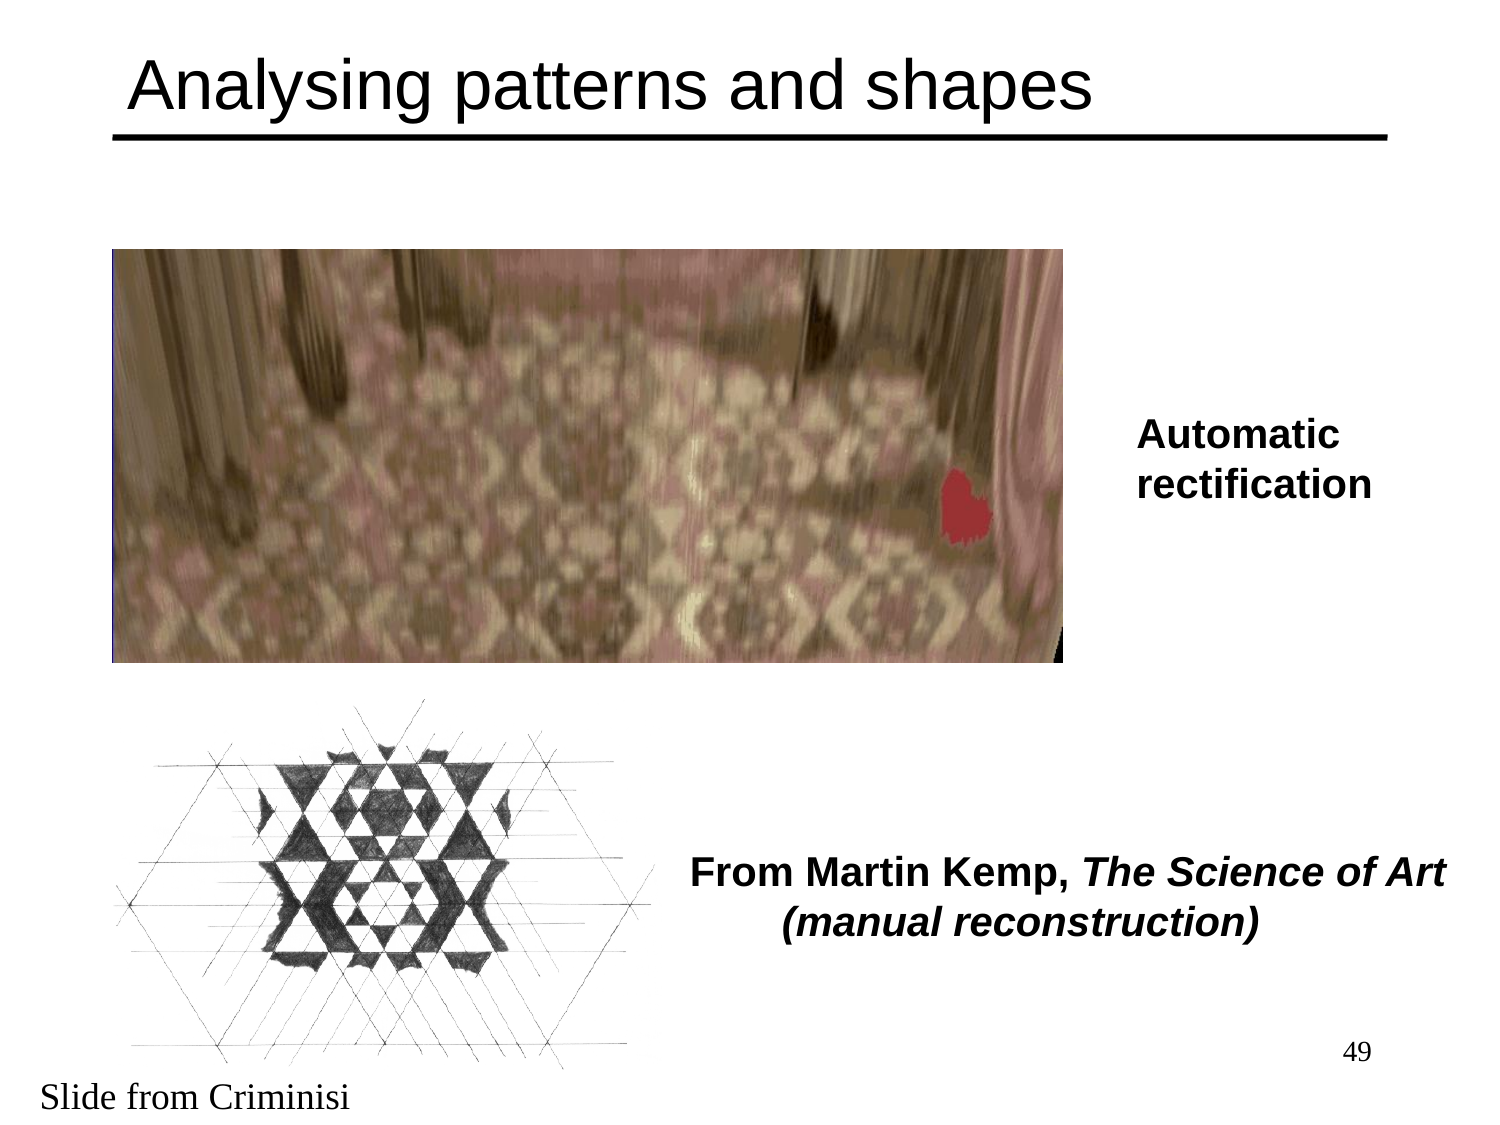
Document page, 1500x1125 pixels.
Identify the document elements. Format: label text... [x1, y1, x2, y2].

slide_number 49 [1074, 1024, 1388, 1101]
title Analysing patterns and shapes [112, 12, 1388, 151]
text_box Slide from Criminisi [24, 1064, 366, 1125]
text_box From Martin Kemp, The Science of Art (manual reconstruction) [675, 837, 1462, 953]
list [112, 699, 662, 1074]
text_box Automatic rectification [1121, 399, 1388, 515]
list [111, 249, 1063, 663]
